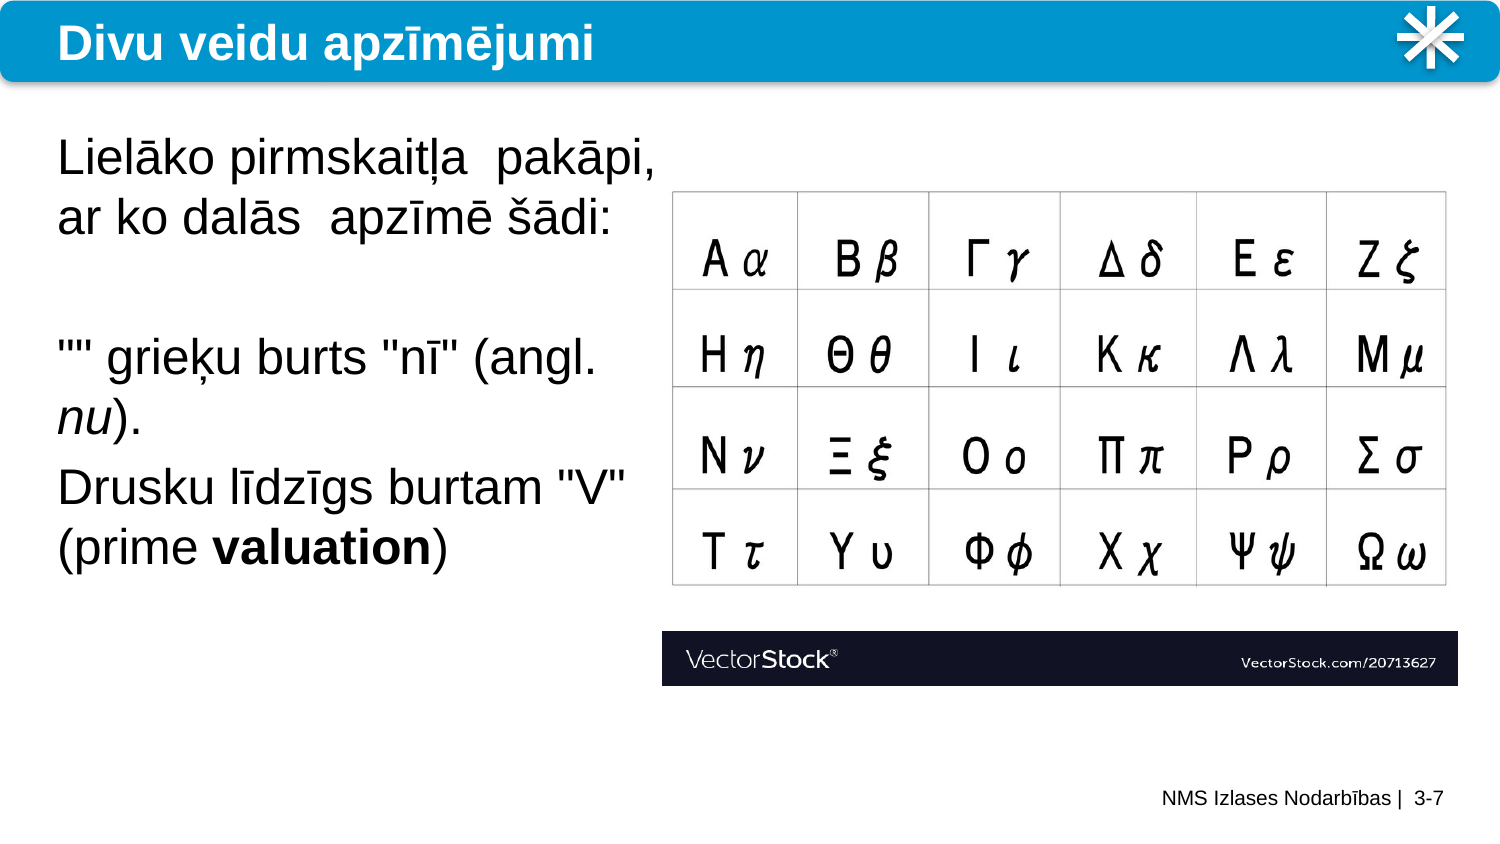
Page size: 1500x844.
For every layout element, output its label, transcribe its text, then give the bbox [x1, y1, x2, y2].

picture [662, 145, 1458, 686]
title Divu veidu apzīmējumi [56, 10, 1307, 73]
